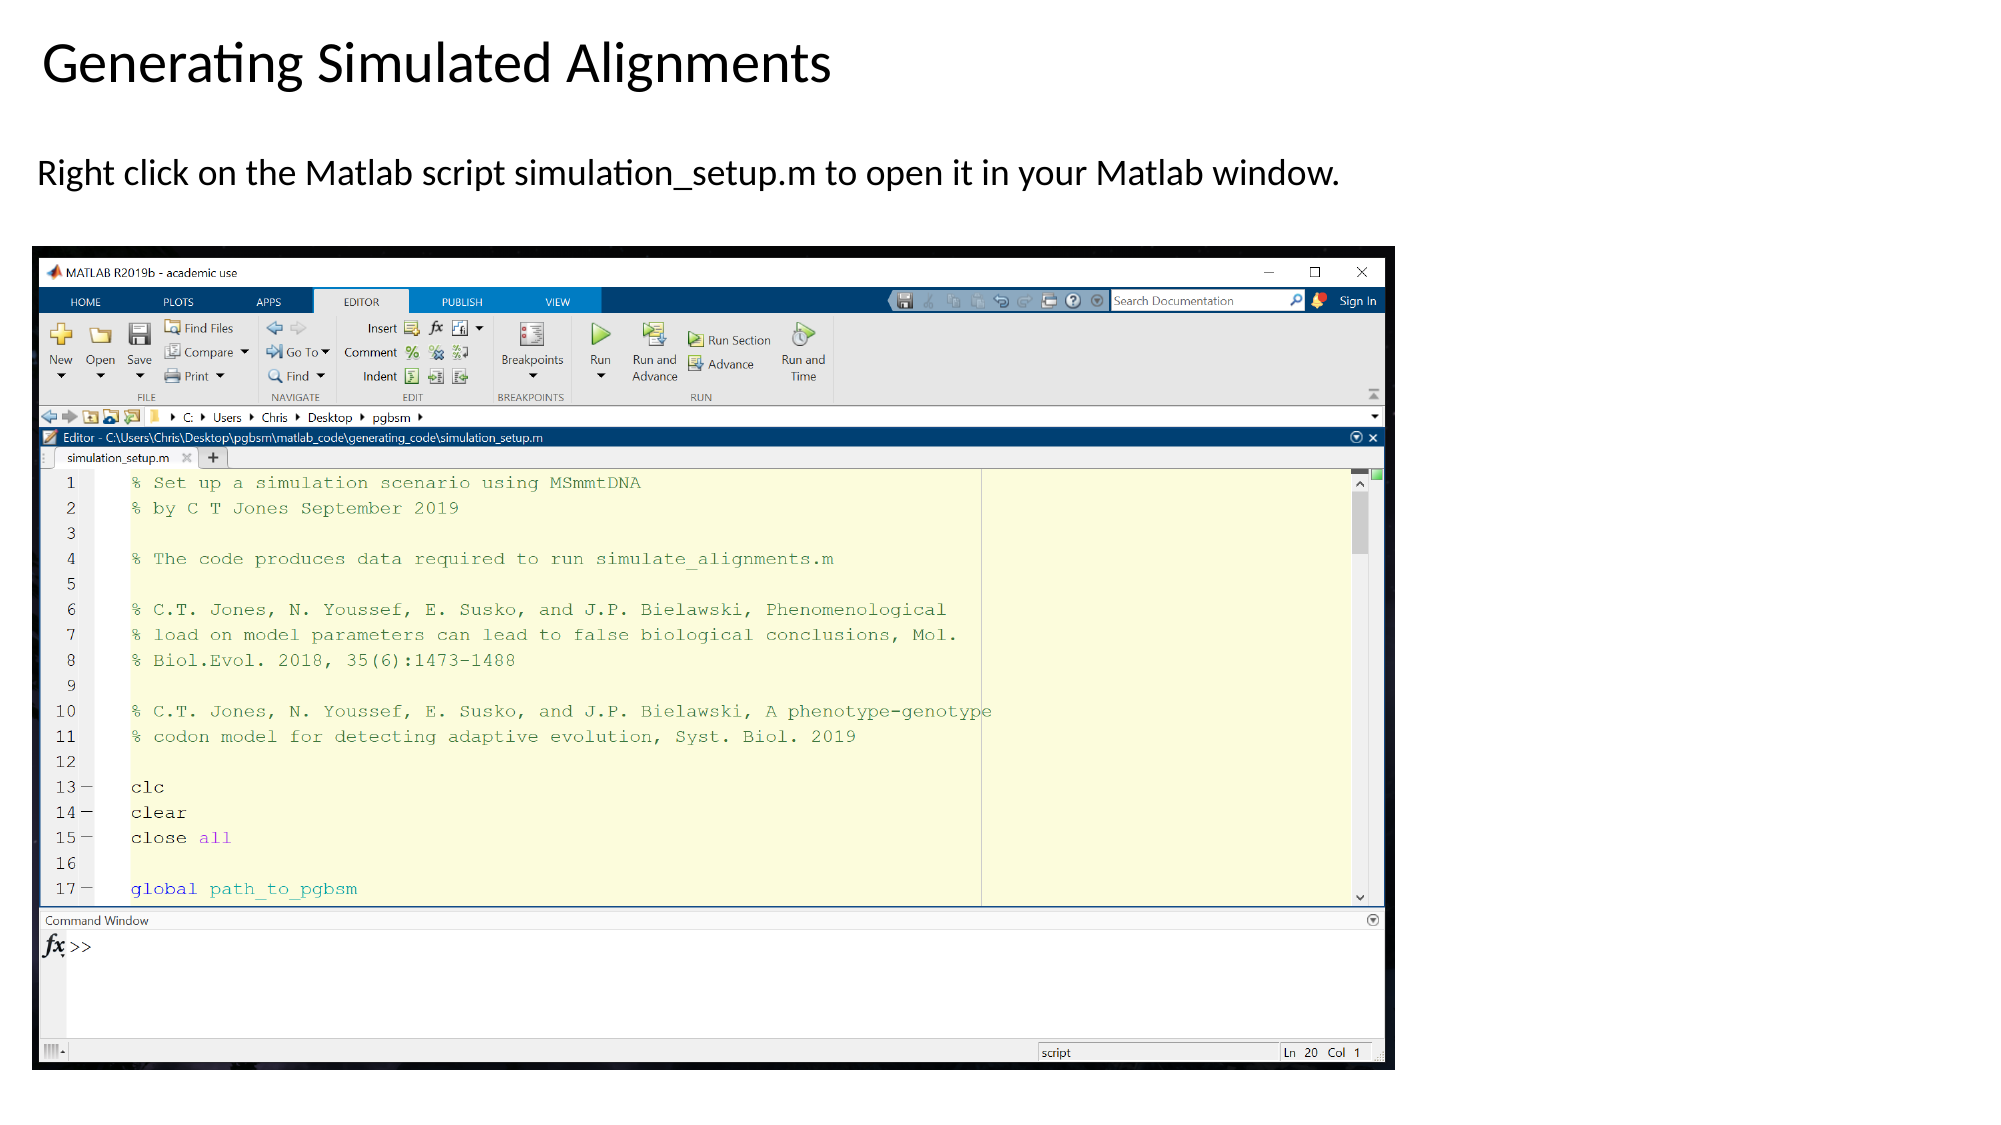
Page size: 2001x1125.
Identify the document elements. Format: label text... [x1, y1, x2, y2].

text_box Right click on the Matlab script simulation_setup.m to open it in your Matlab window. [22, 140, 1986, 201]
picture [32, 246, 1395, 1070]
text_box Generating Simulated Alignments [27, 16, 848, 102]
